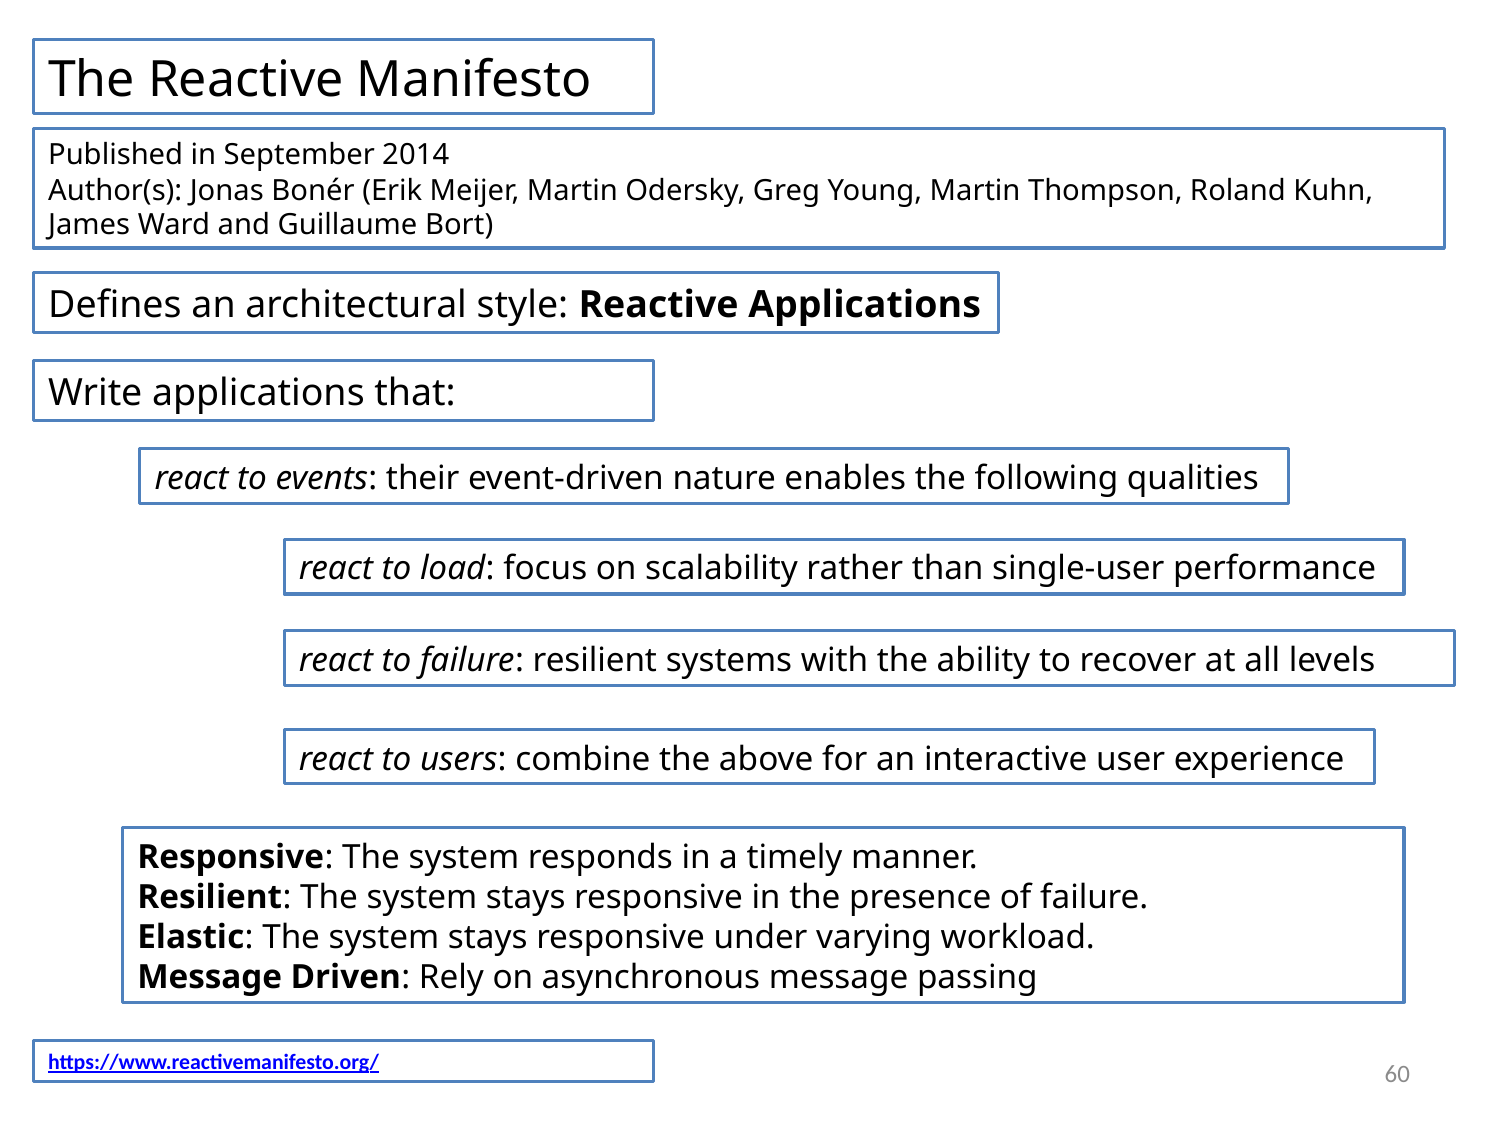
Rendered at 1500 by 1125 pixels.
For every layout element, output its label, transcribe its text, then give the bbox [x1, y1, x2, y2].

text_box The Reactive Manifesto [33, 39, 654, 114]
slide_number 60 [1074, 1042, 1425, 1103]
text_box https://www.reactivemanifesto.org/ [33, 1040, 654, 1082]
text_box react to load: focus on scalability rather than single-user performance [284, 539, 1405, 594]
text_box react to events: their event-driven nature enables the following qualities [139, 448, 1289, 504]
text_box Write applications that: [33, 360, 654, 421]
text_box Defines an architectural style: Reactive Applications [33, 272, 999, 333]
text_box react to failure: resilient systems with the ability to recover at all levels [284, 630, 1455, 686]
text_box react to users: combine the above for an interactive user experience [284, 729, 1375, 784]
text_box Published in September 2014 Author(s): Jonas Bonér (Erik Meijer, Martin Odersky, Greg Young, Martin Thompson, Roland Kuhn, James Ward and Guillaume Bort) [33, 128, 1445, 248]
text_box Responsive: The system responds in a timely manner. Resilient: The system stays responsive in the presence of failure. Elastic: The system stays responsive under varying workload. Message Driven: Rely on asynchronous message passing [122, 827, 1405, 1003]
